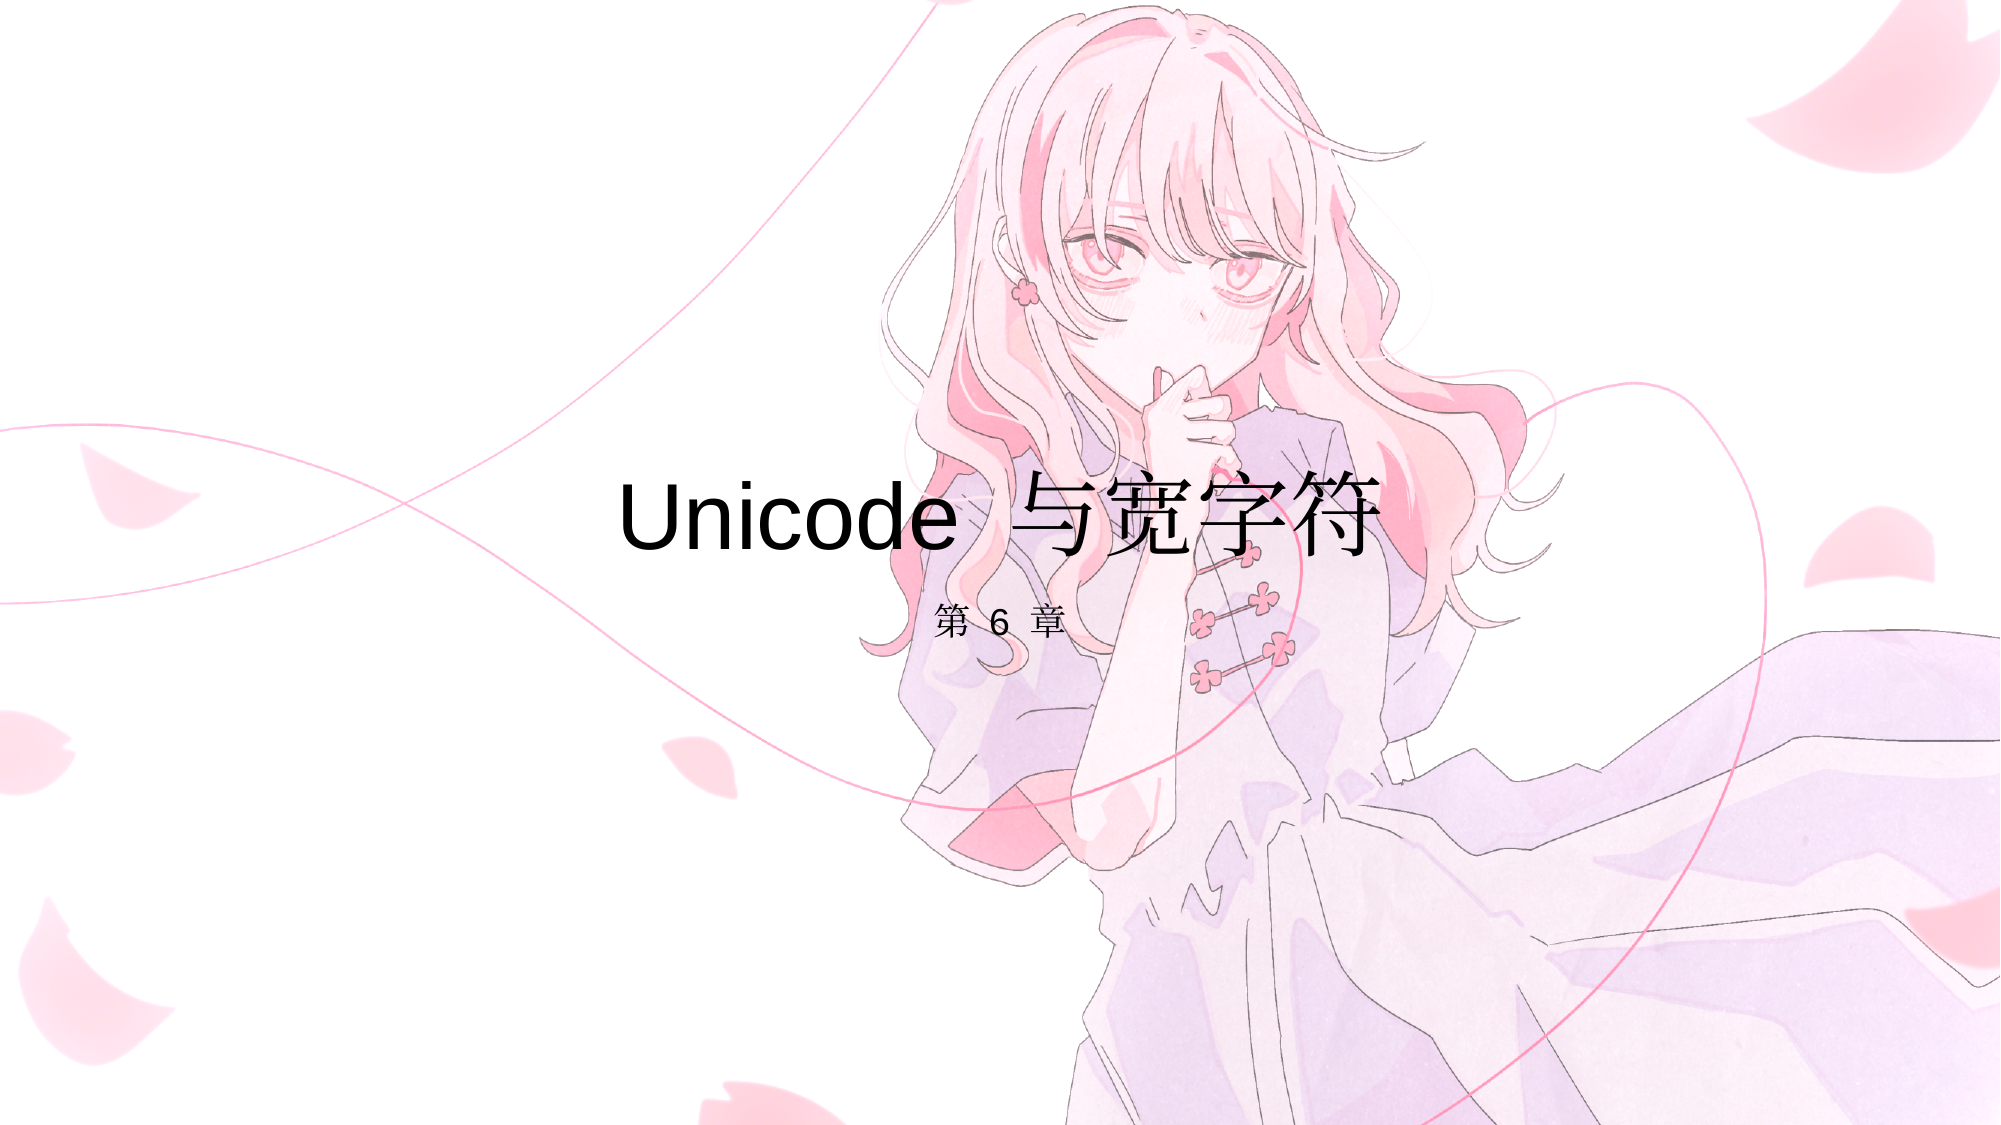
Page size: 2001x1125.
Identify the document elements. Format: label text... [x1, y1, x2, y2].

table_cell unique_ptr<T> [0, 0, 2000, 1125]
title Unicode 与宽字符 [249, 183, 1751, 576]
subtitle 第 6 章 [249, 590, 1751, 863]
